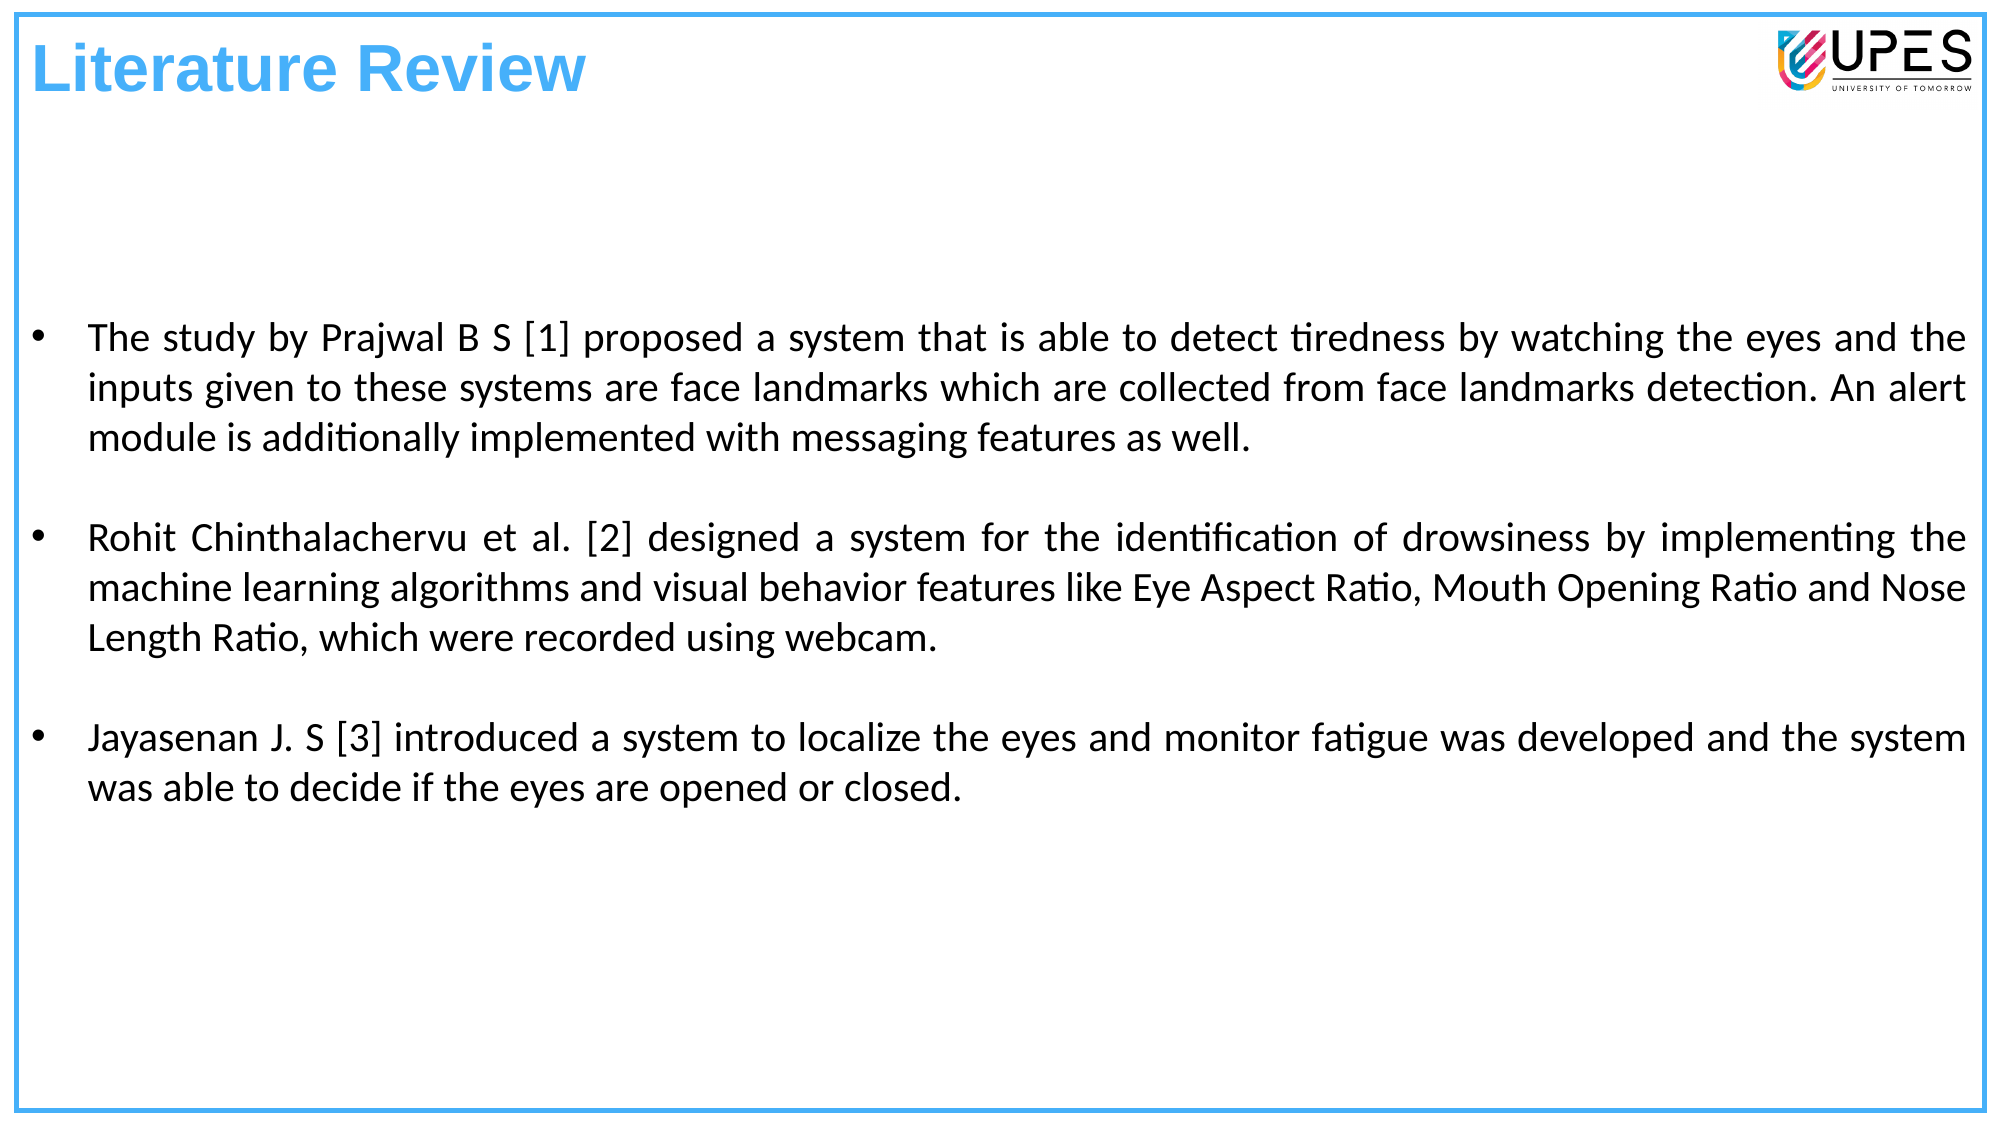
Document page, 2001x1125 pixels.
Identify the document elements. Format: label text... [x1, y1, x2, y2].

text_box Literature Review [16, 17, 1983, 112]
text_box The study by Prajwal B S [1] proposed a system that is able to detect tiredness by watching the eyes and the inputs given to these systems are face landmarks which are collected from face landmarks detection. An alert module is additionally implemented with messaging features as well. Rohit Chinthalachervu et al. [2] designed a system for the identification of drowsiness by implementing the machine learning algorithms and visual behavior features like Eye Aspect Ratio, Mouth Opening Ratio and Nose Length Ratio, which were recorded using webcam. Jayasenan J. S [3] introduced a system to localize the eyes and monitor fatigue was developed and the system was able to decide if the eyes are opened or closed. [16, 302, 1983, 818]
